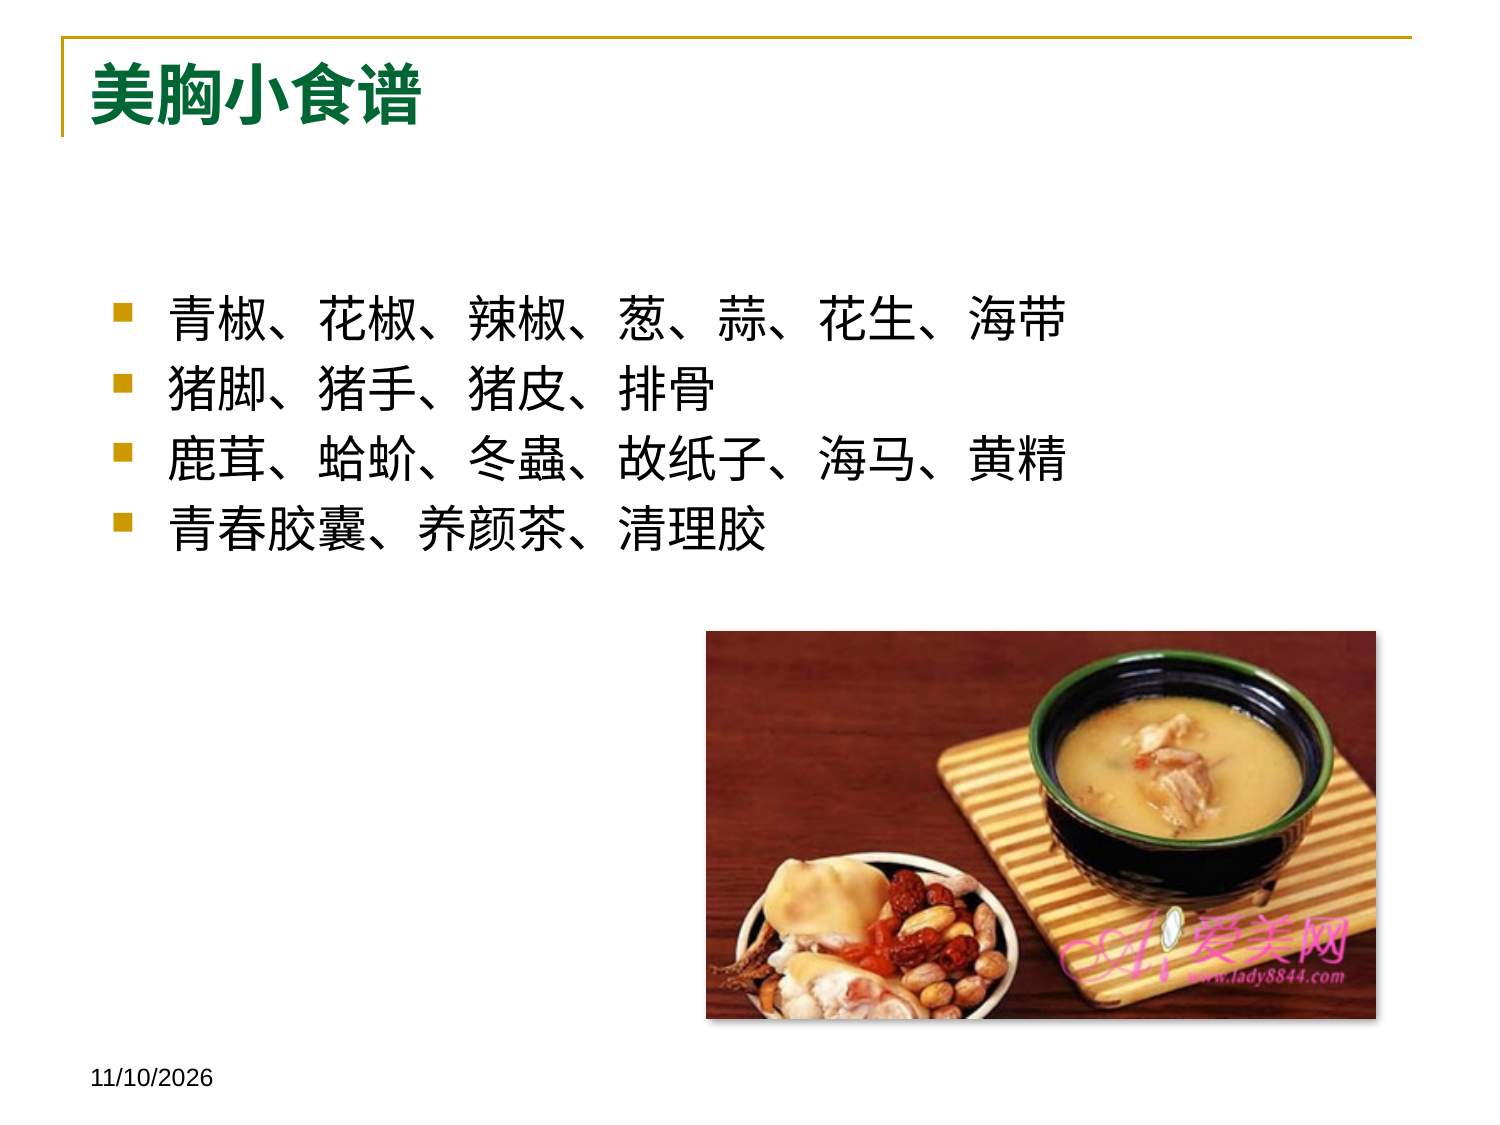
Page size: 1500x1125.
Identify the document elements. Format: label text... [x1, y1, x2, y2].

title 美胸小食谱 [74, 45, 1426, 163]
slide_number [74, 1023, 373, 1100]
list 青椒、花椒、辣椒、葱、蒜、花生、海带 猪脚、猪手、猪皮、排骨 鹿茸、蛤蚧、冬蟲、故纸子、海马、黄精 青春胶囊、养颜茶、清理胶 [95, 199, 1447, 1007]
picture [705, 631, 1377, 1020]
